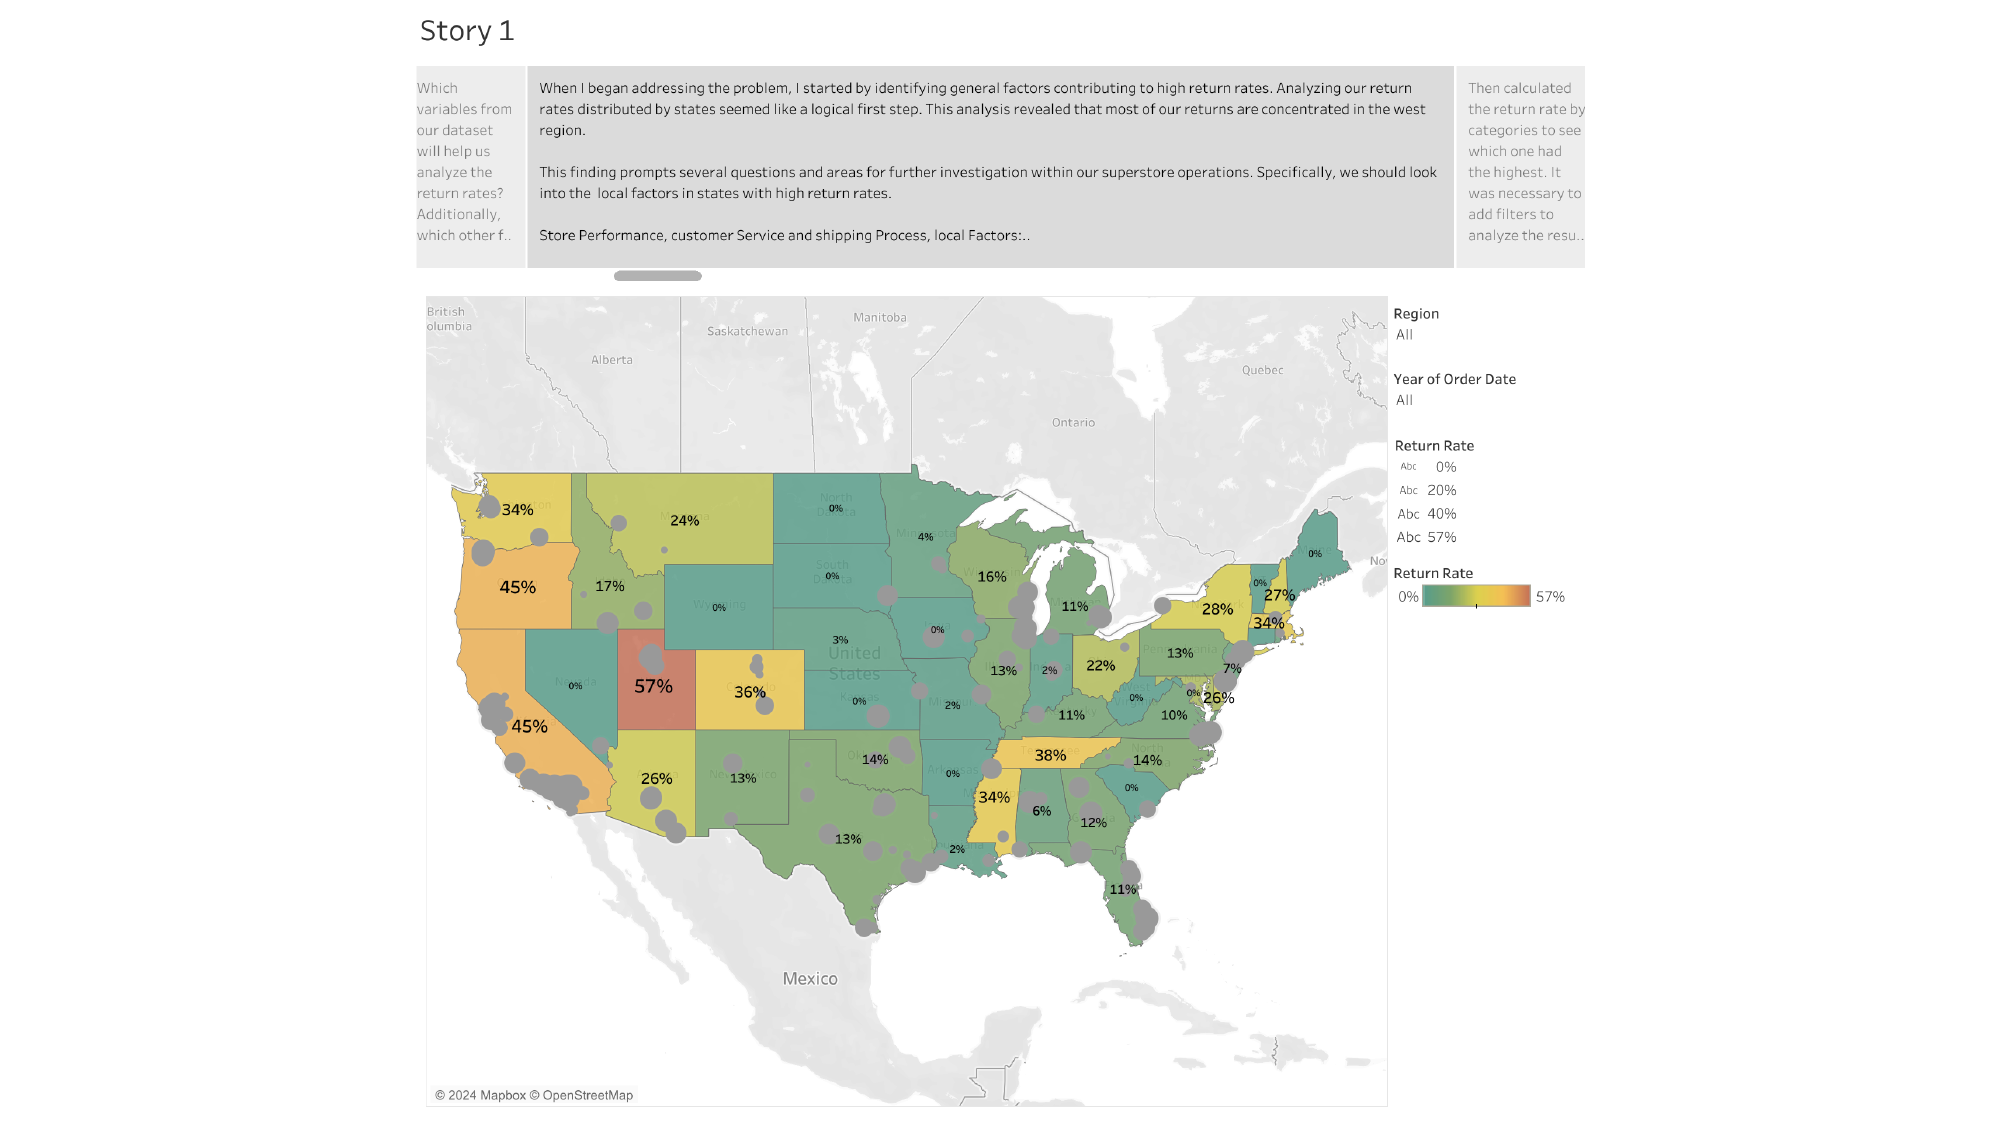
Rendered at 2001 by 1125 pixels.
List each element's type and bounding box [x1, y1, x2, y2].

picture [407, 0, 1593, 1125]
